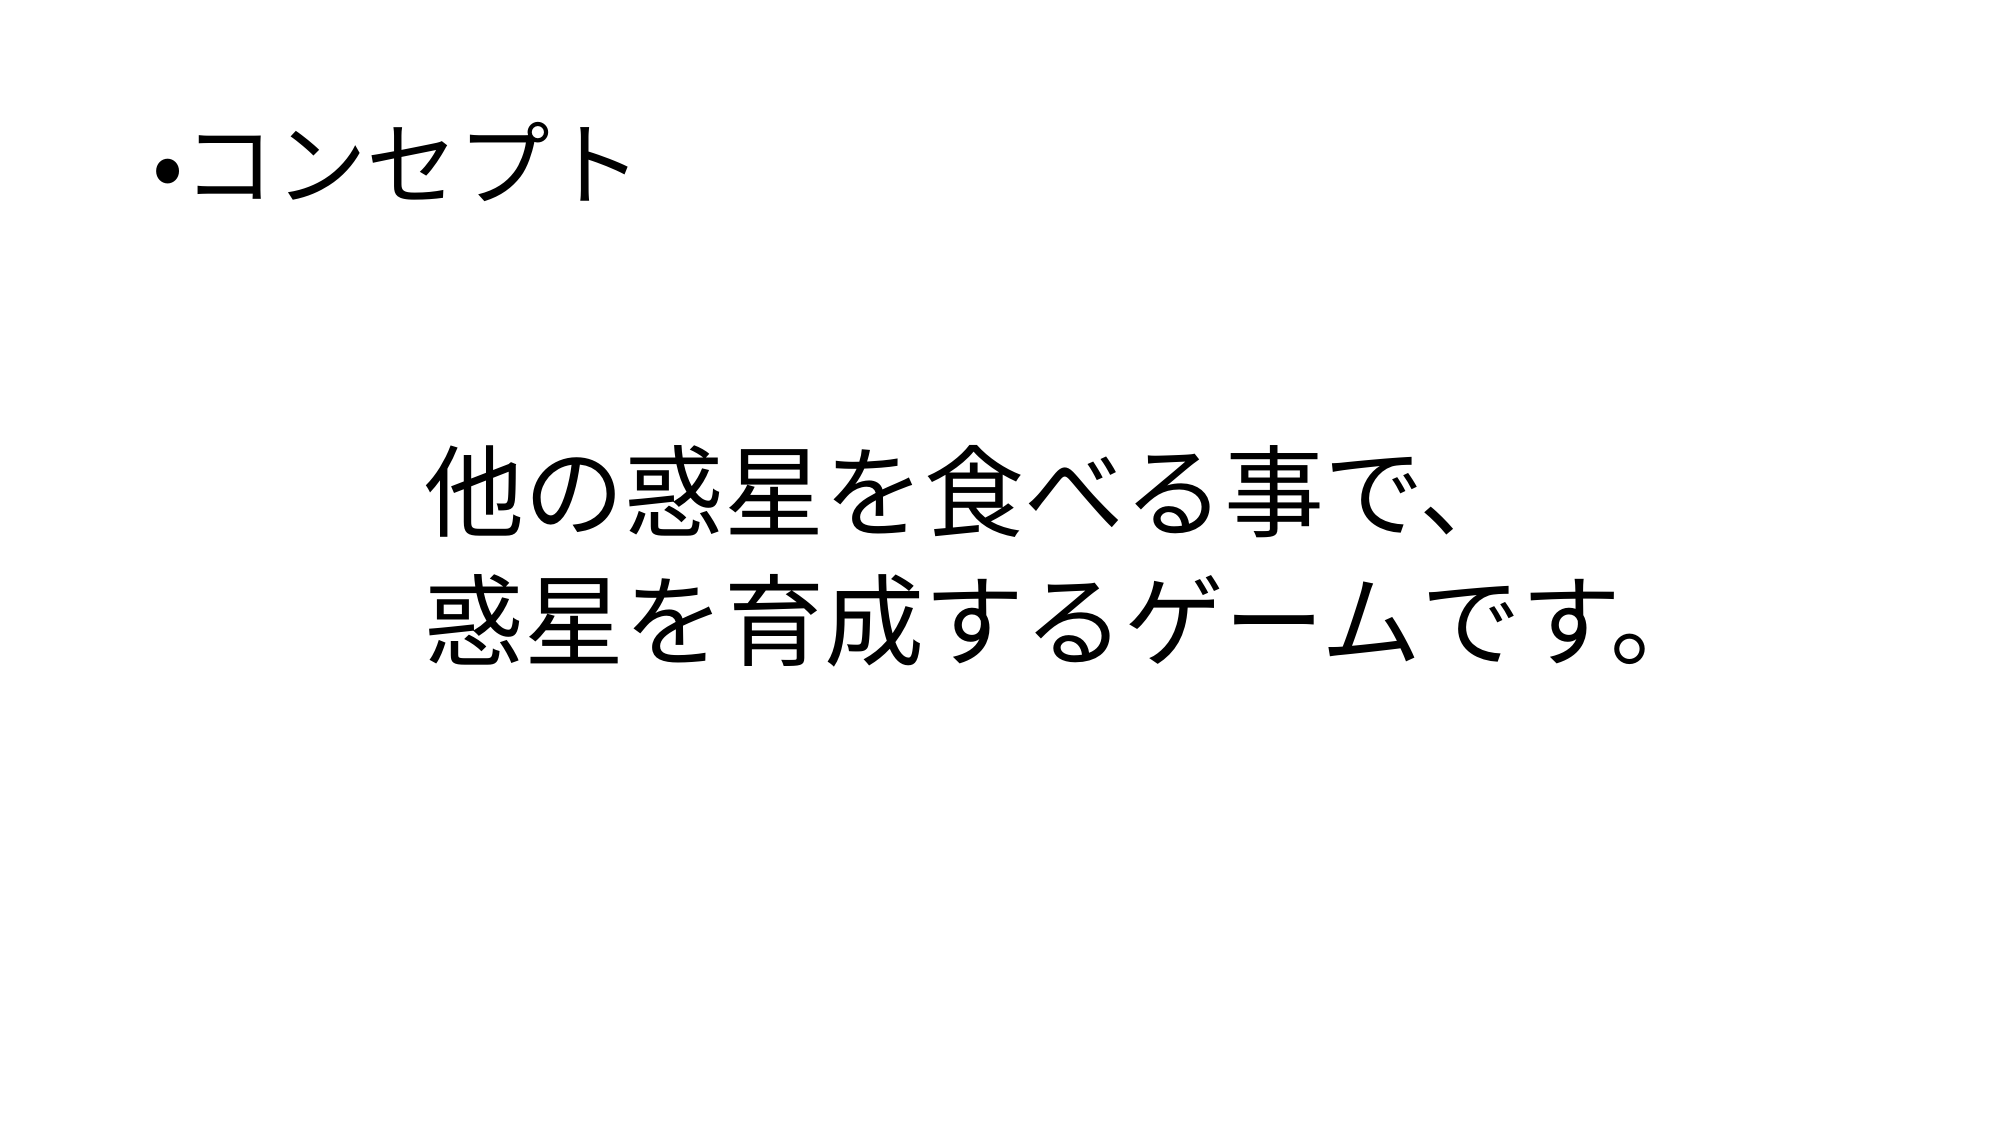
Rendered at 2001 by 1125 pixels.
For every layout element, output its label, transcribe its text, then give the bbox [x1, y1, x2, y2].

title ・コンセプト [137, 59, 1863, 278]
list 他の惑星を食べる事で、 惑星を育成するゲームです。 [409, 435, 1787, 997]
